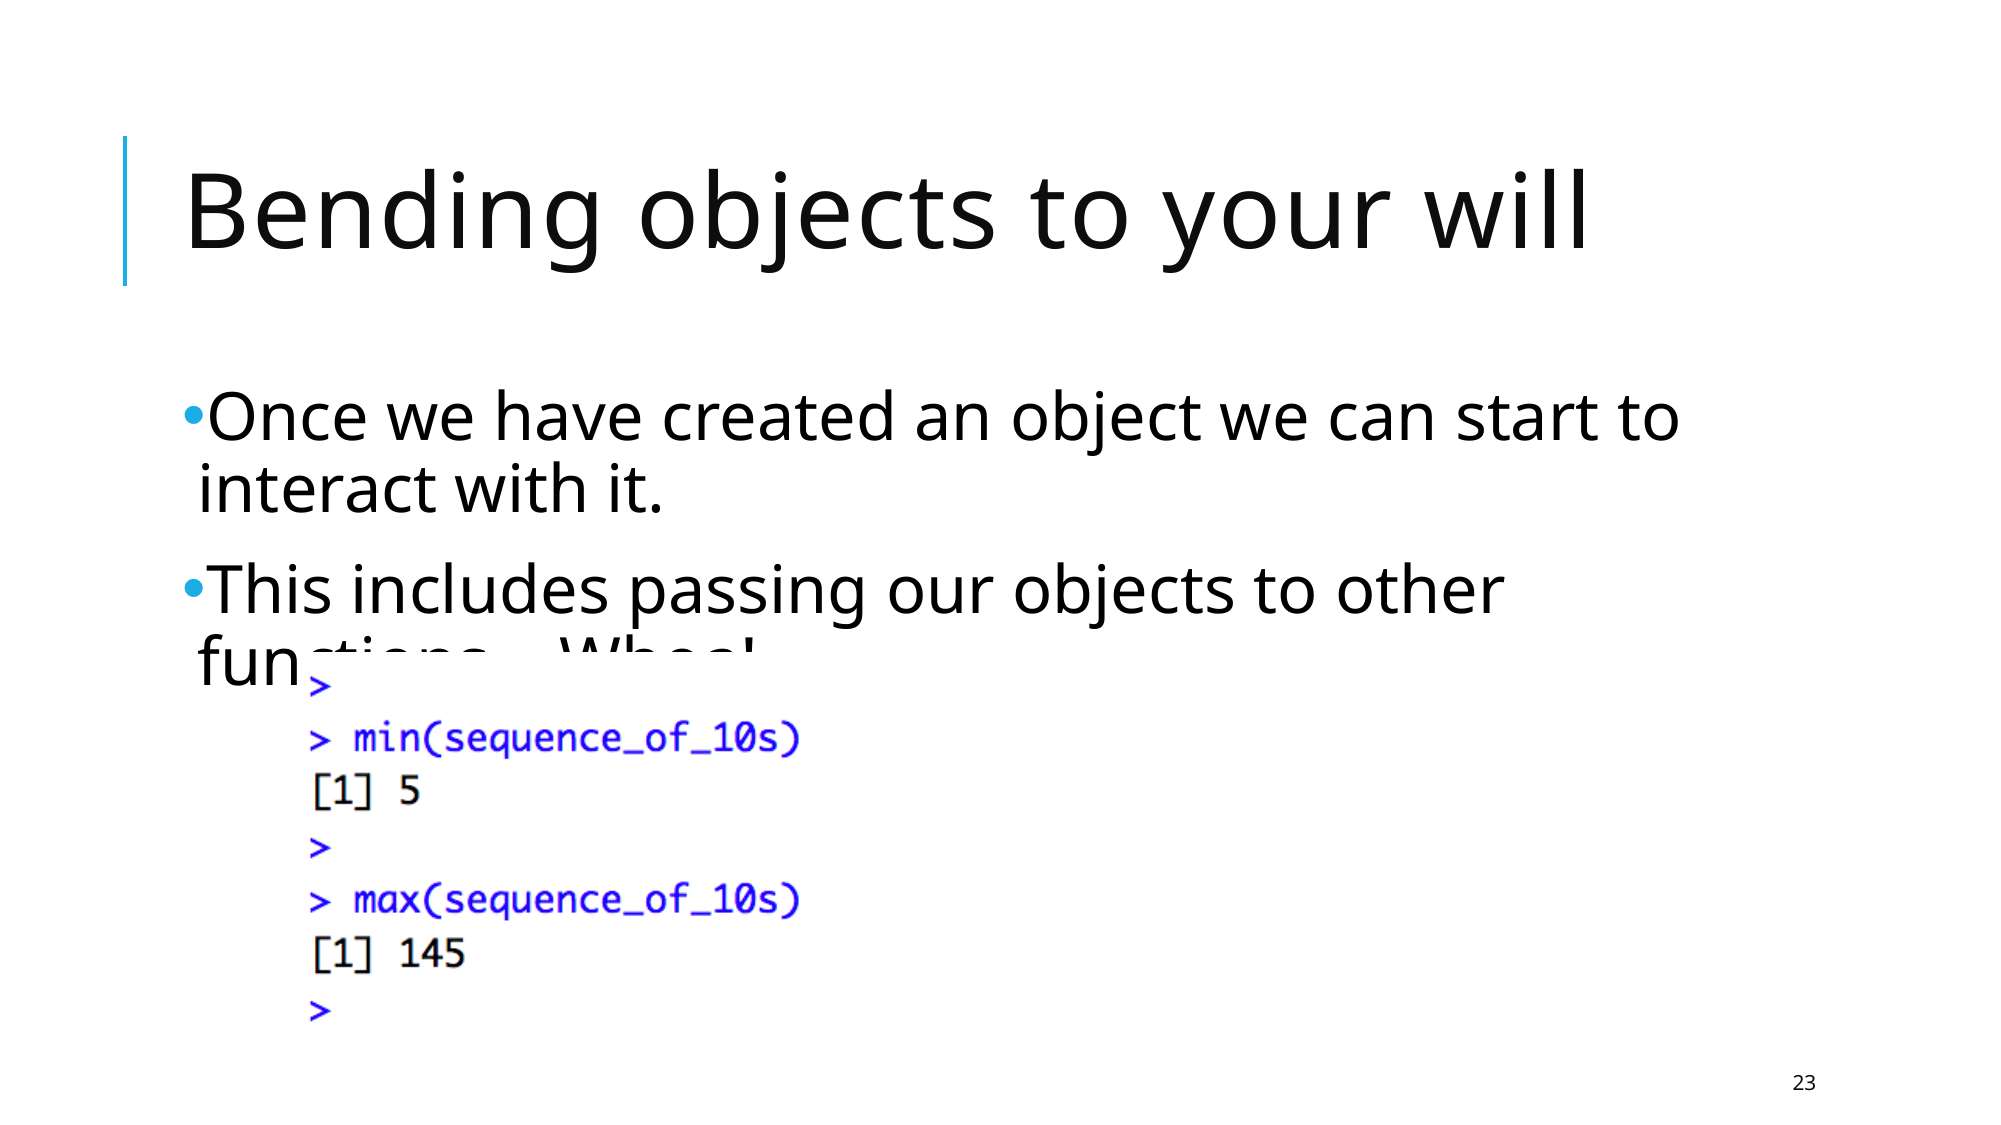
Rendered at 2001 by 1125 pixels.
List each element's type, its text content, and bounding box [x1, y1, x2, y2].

text_box Once we have created an object we can start to interact with it. This includes passing our objects to other functions… Whoa! [168, 374, 1800, 1035]
picture [297, 652, 934, 1036]
title Bending objects to your will [168, 96, 1763, 342]
slide_number 23 [1777, 1061, 1938, 1107]
